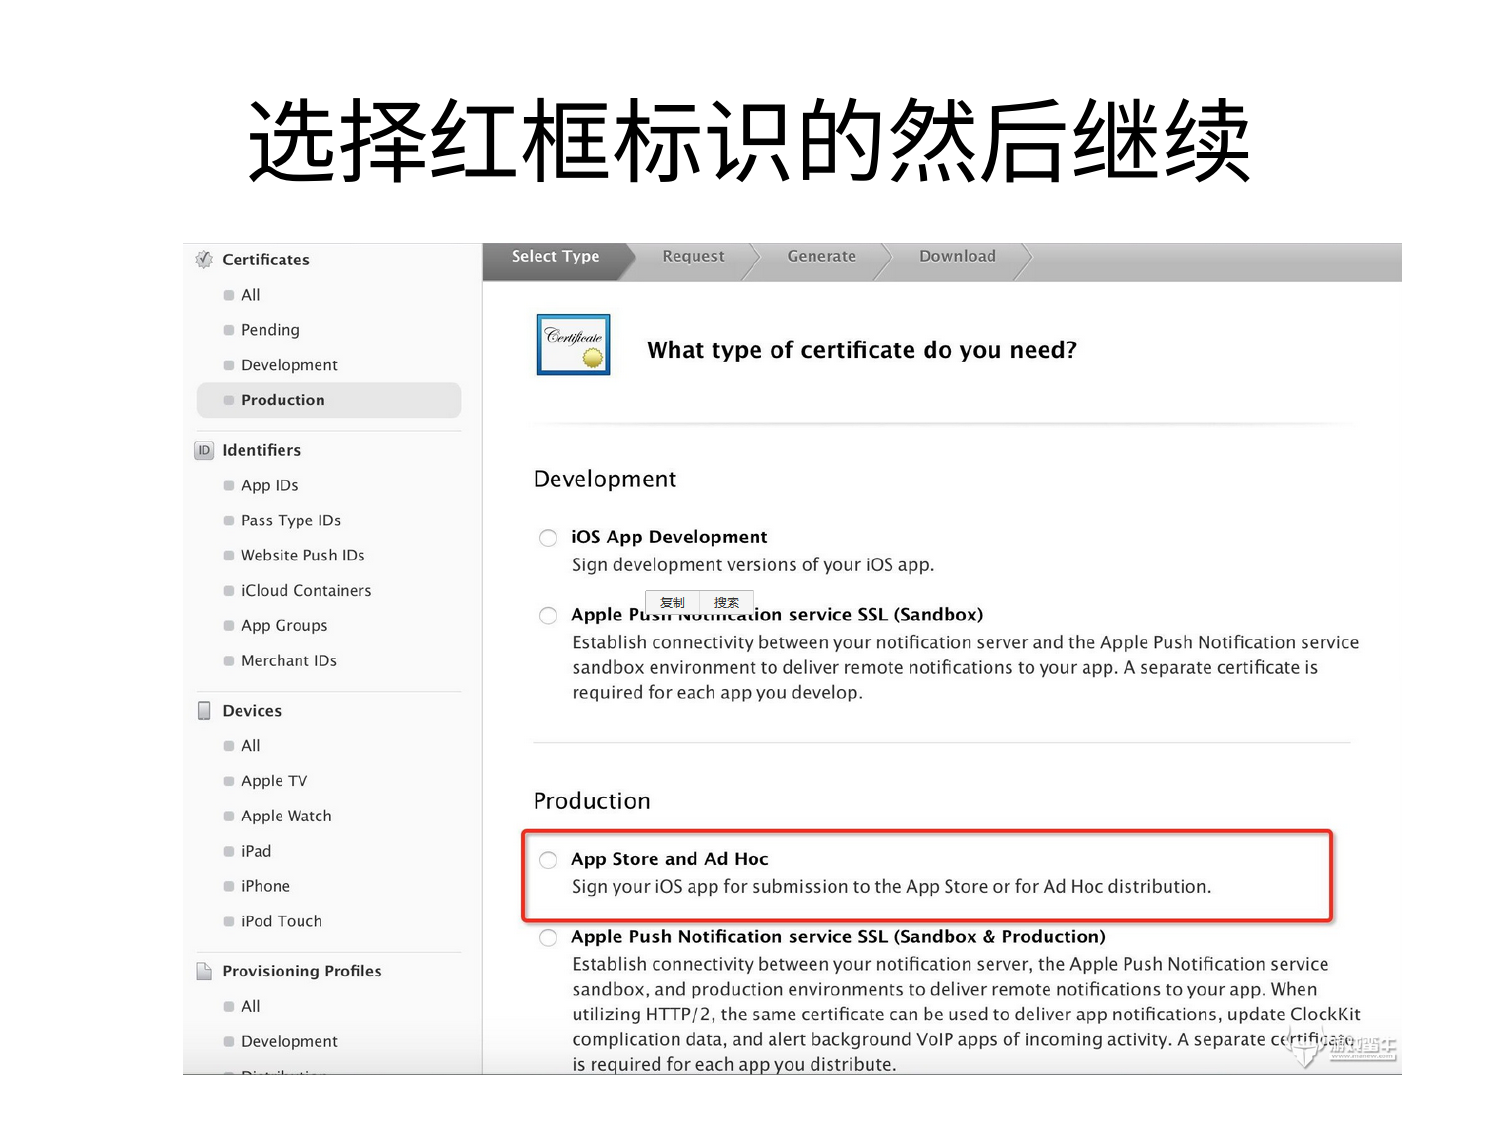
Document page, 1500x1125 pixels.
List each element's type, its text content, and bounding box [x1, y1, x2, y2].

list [182, 243, 1402, 1076]
title 选择红框标识的然后继续 [75, 45, 1425, 233]
